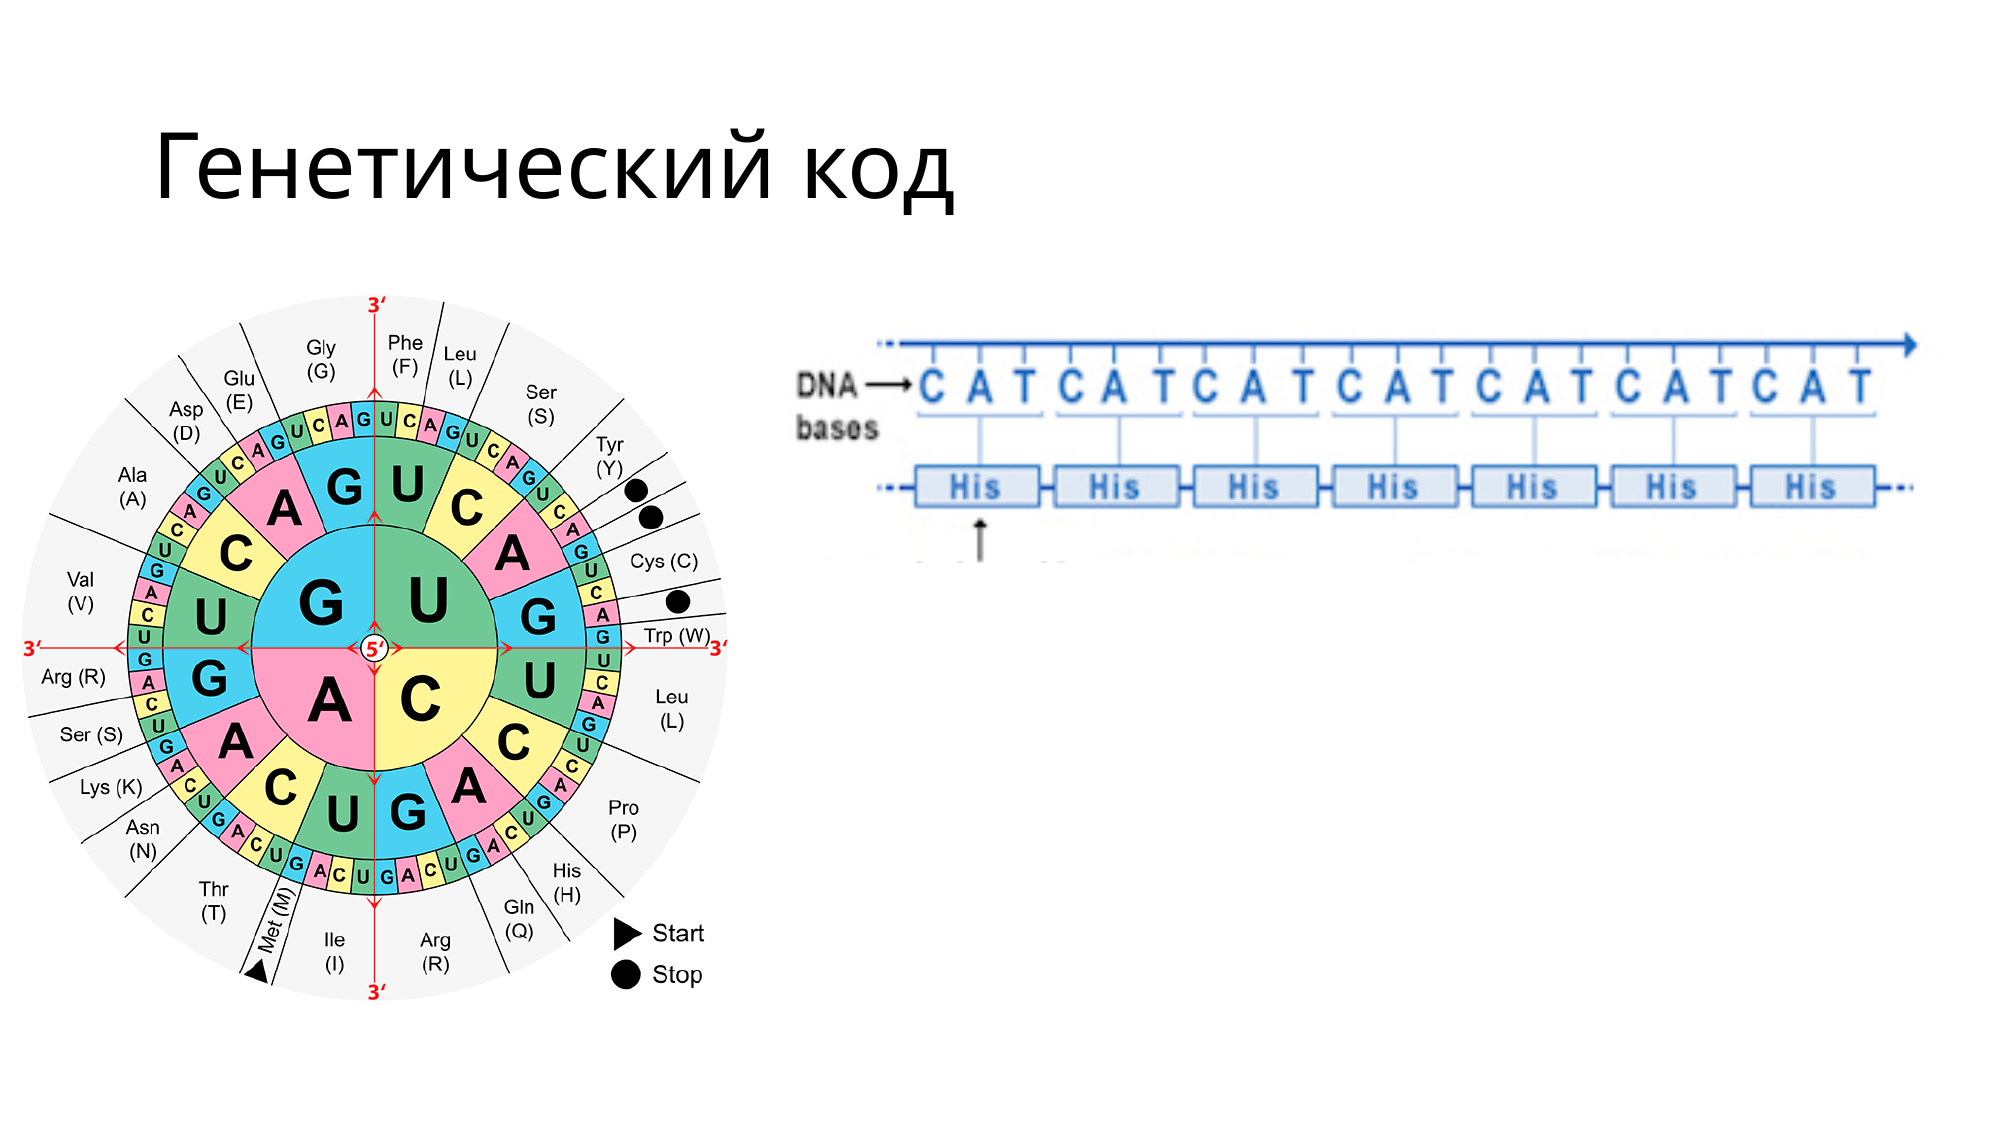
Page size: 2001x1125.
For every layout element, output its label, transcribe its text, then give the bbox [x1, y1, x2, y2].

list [15, 290, 734, 1005]
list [779, 329, 1948, 563]
title Генетический код [137, 59, 1863, 278]
